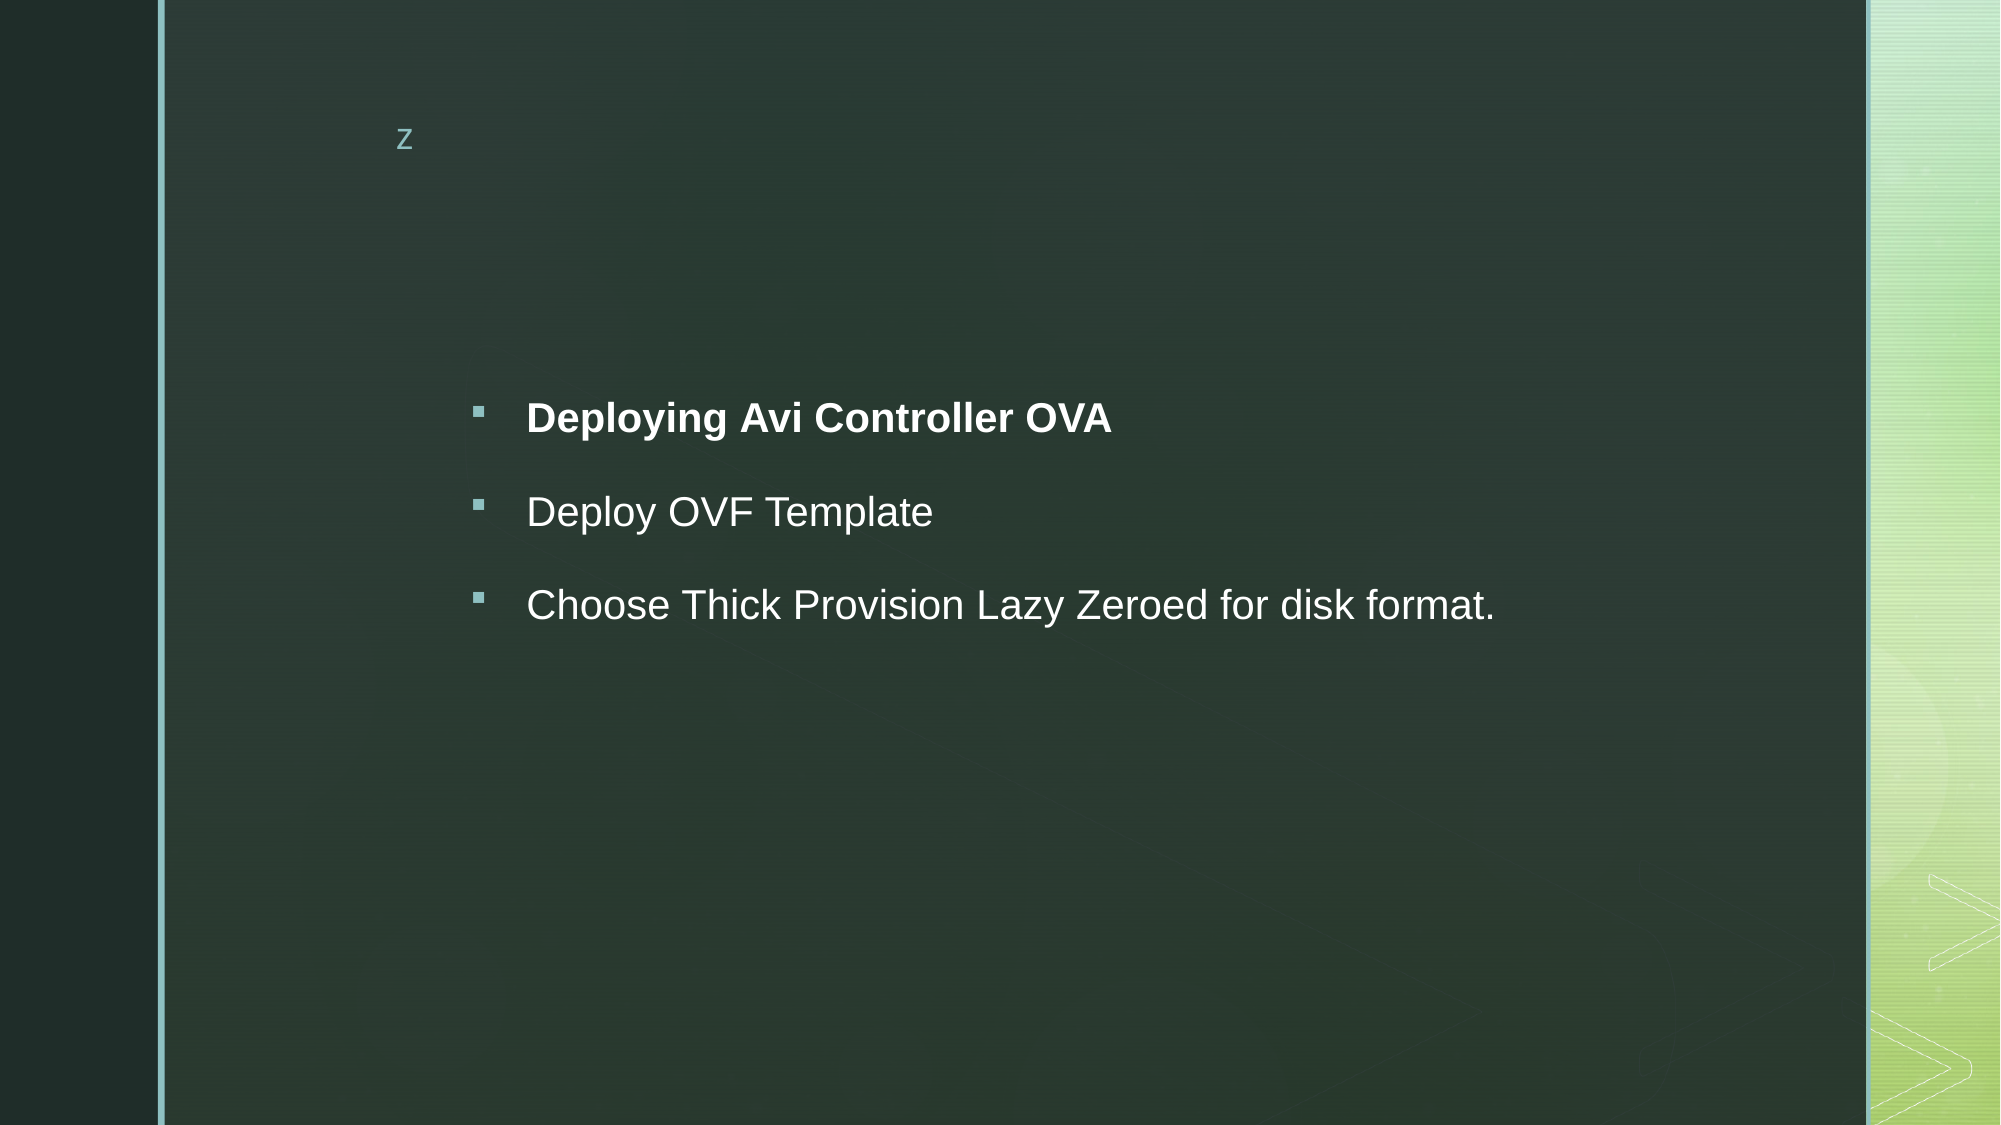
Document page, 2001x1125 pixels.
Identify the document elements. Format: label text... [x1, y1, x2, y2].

picture [1871, 0, 2001, 1125]
list Deploying Avi Controller OVA Deploy OVF Template Choose Thick Provision Lazy Zeroed for disk format. [454, 110, 1734, 993]
